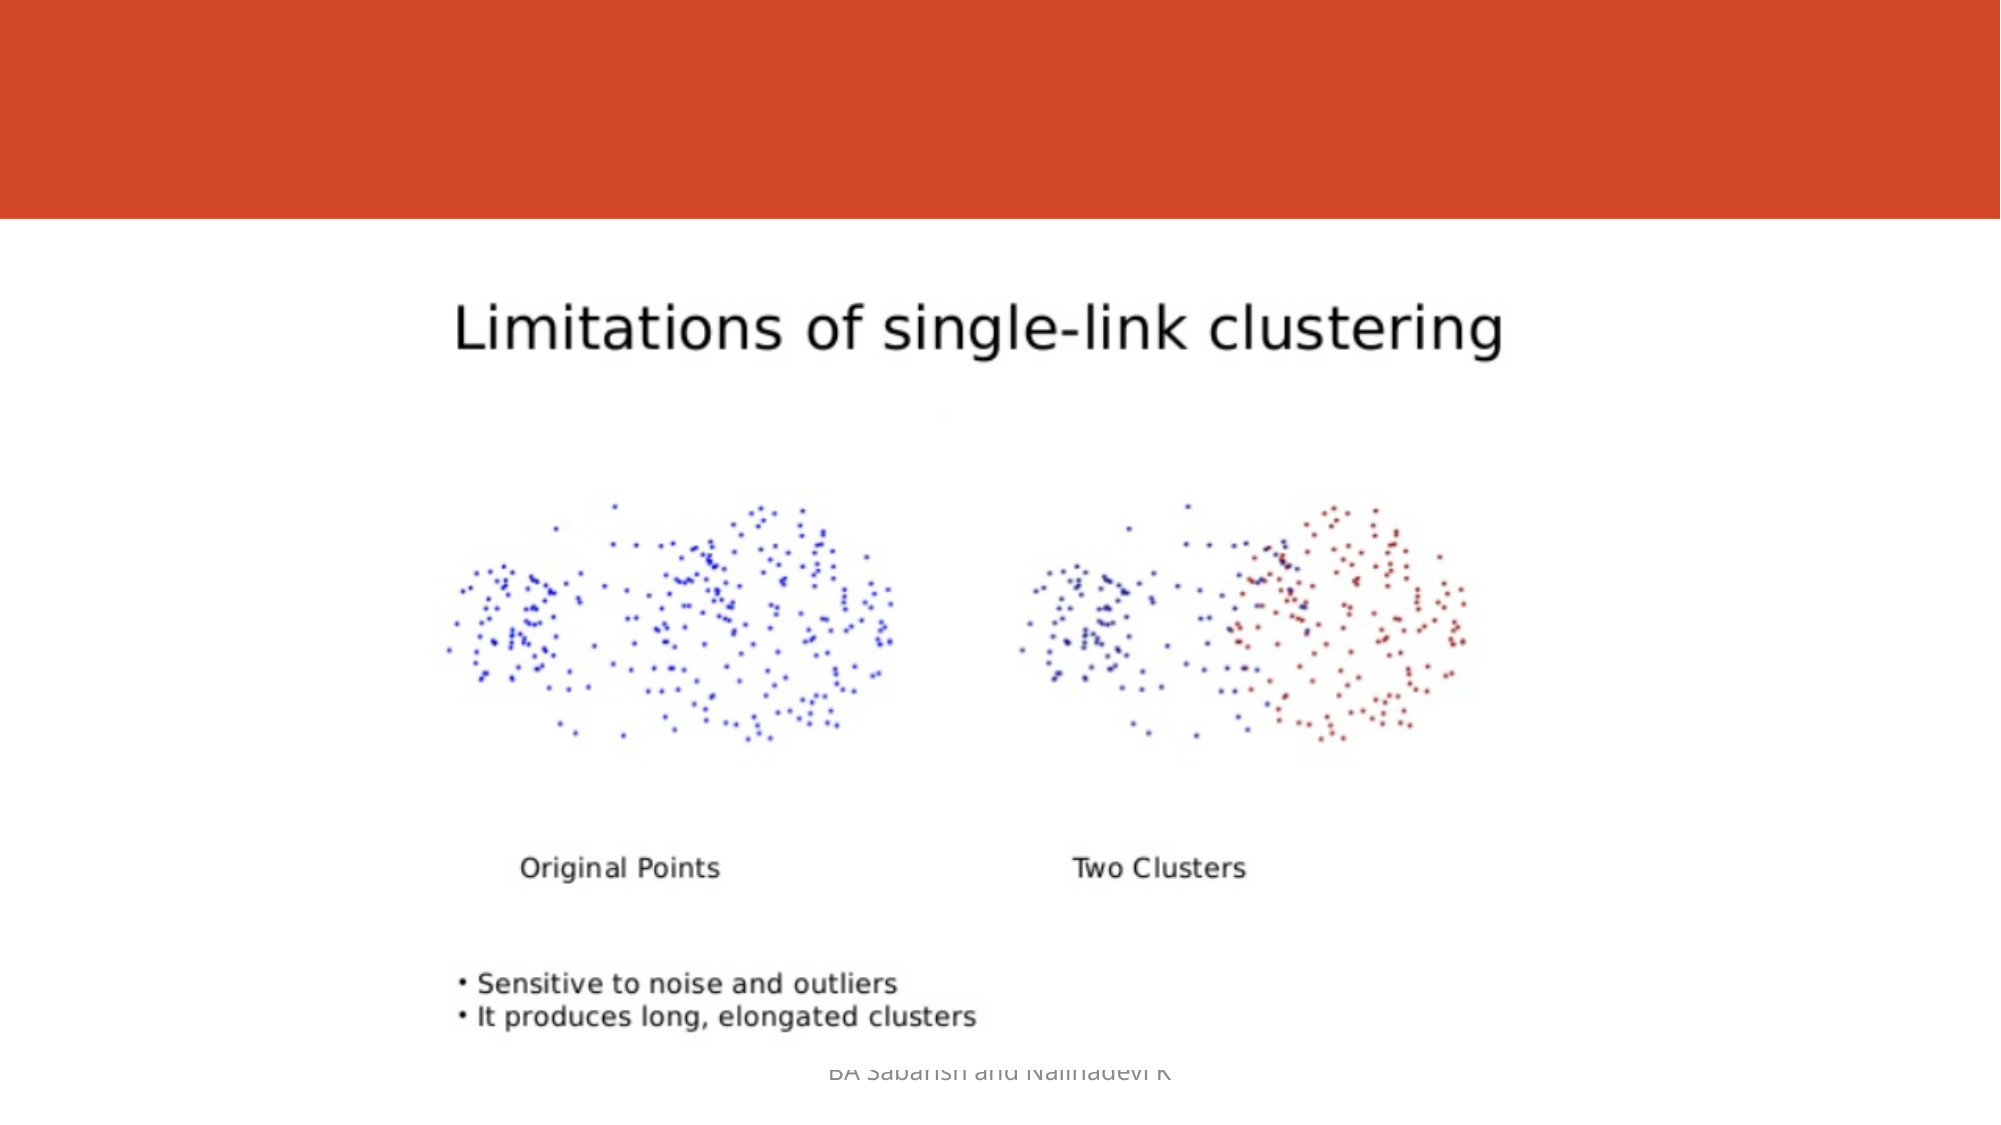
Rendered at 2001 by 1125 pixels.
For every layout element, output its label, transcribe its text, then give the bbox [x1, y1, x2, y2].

footer BA Sabarish and Nalinadevi K [762, 1070, 1238, 1103]
picture [395, 259, 1568, 1070]
